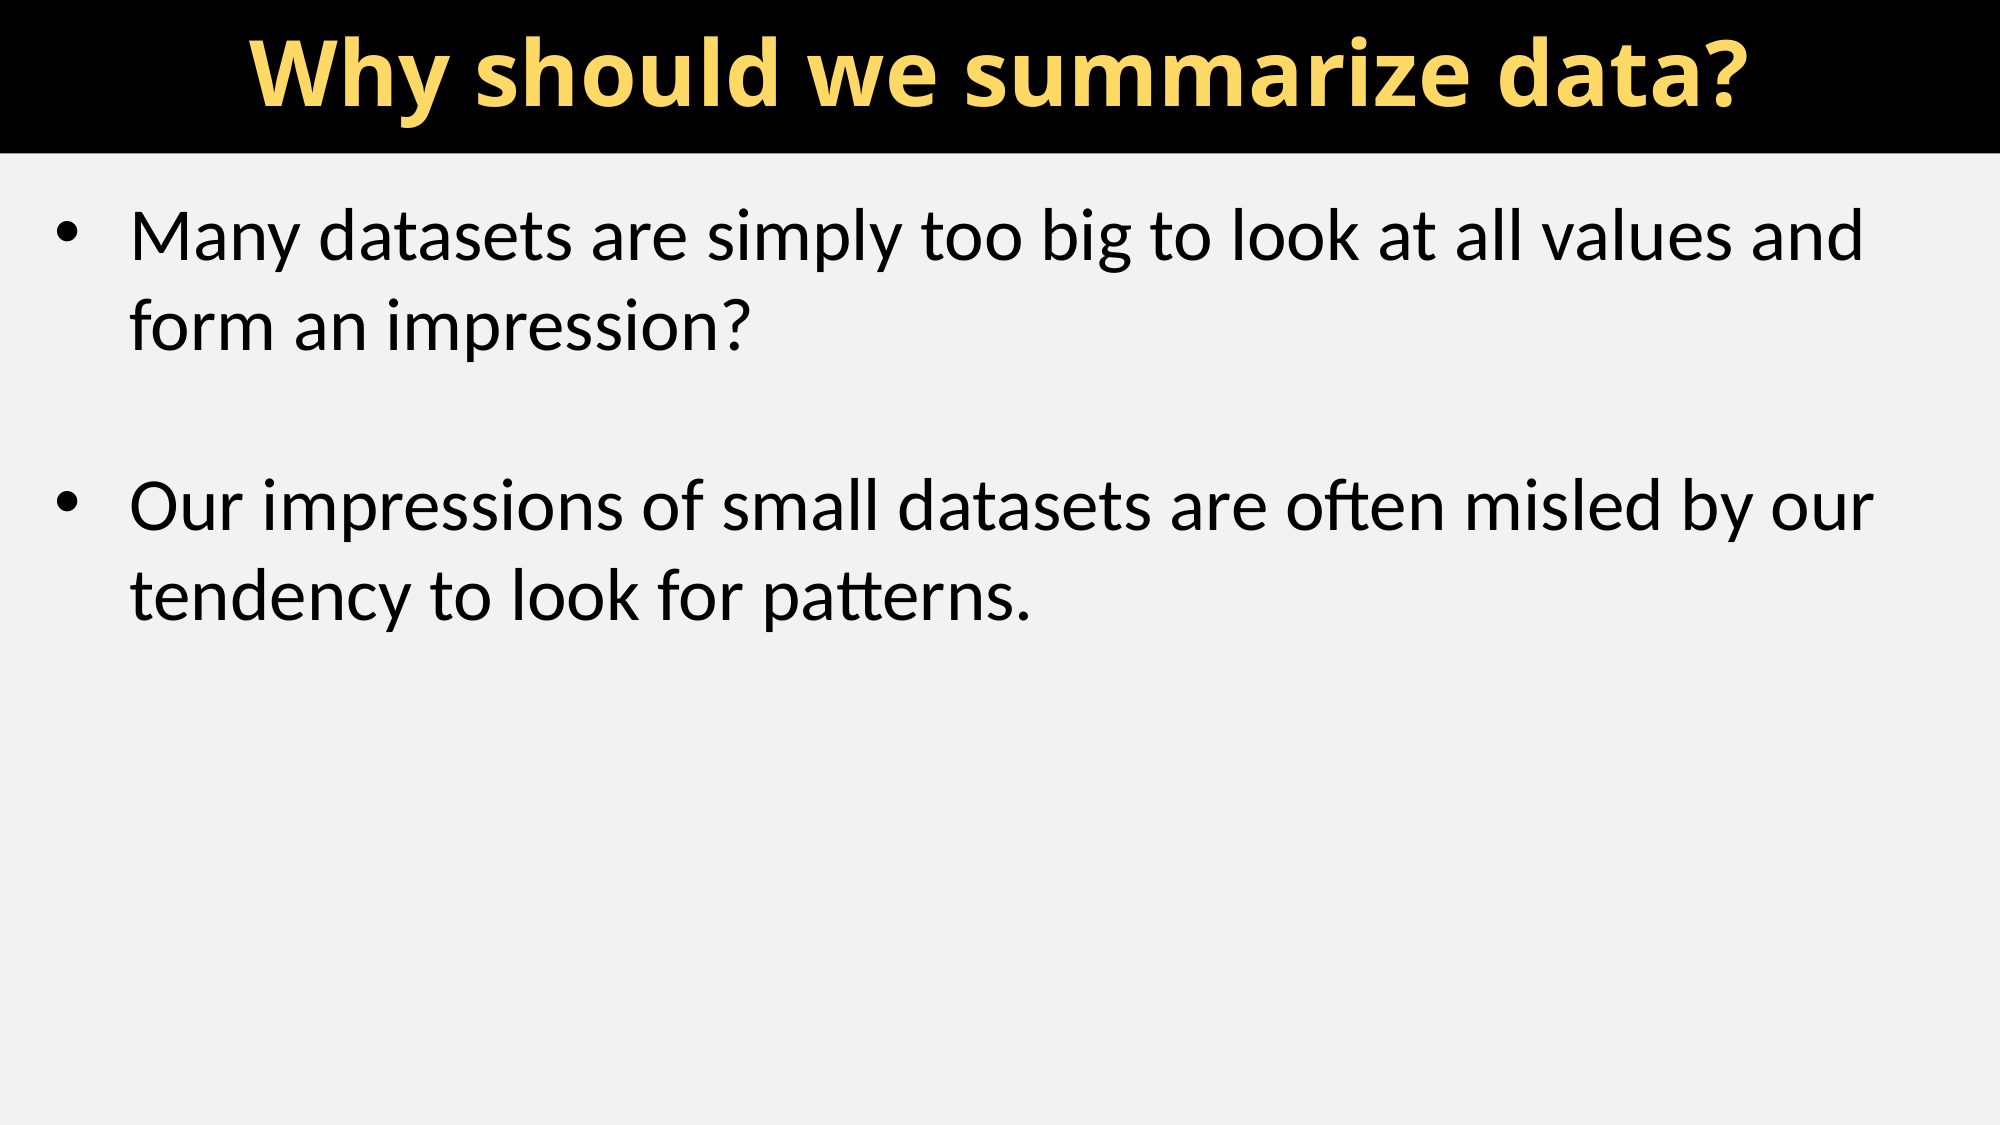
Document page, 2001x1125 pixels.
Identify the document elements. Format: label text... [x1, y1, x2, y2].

text_box Many datasets are simply too big to look at all values and form an impression? Our impressions of small datasets are often misled by our tendency to look for patterns. [39, 178, 1930, 643]
title Why should we summarize data? [0, 0, 2000, 154]
